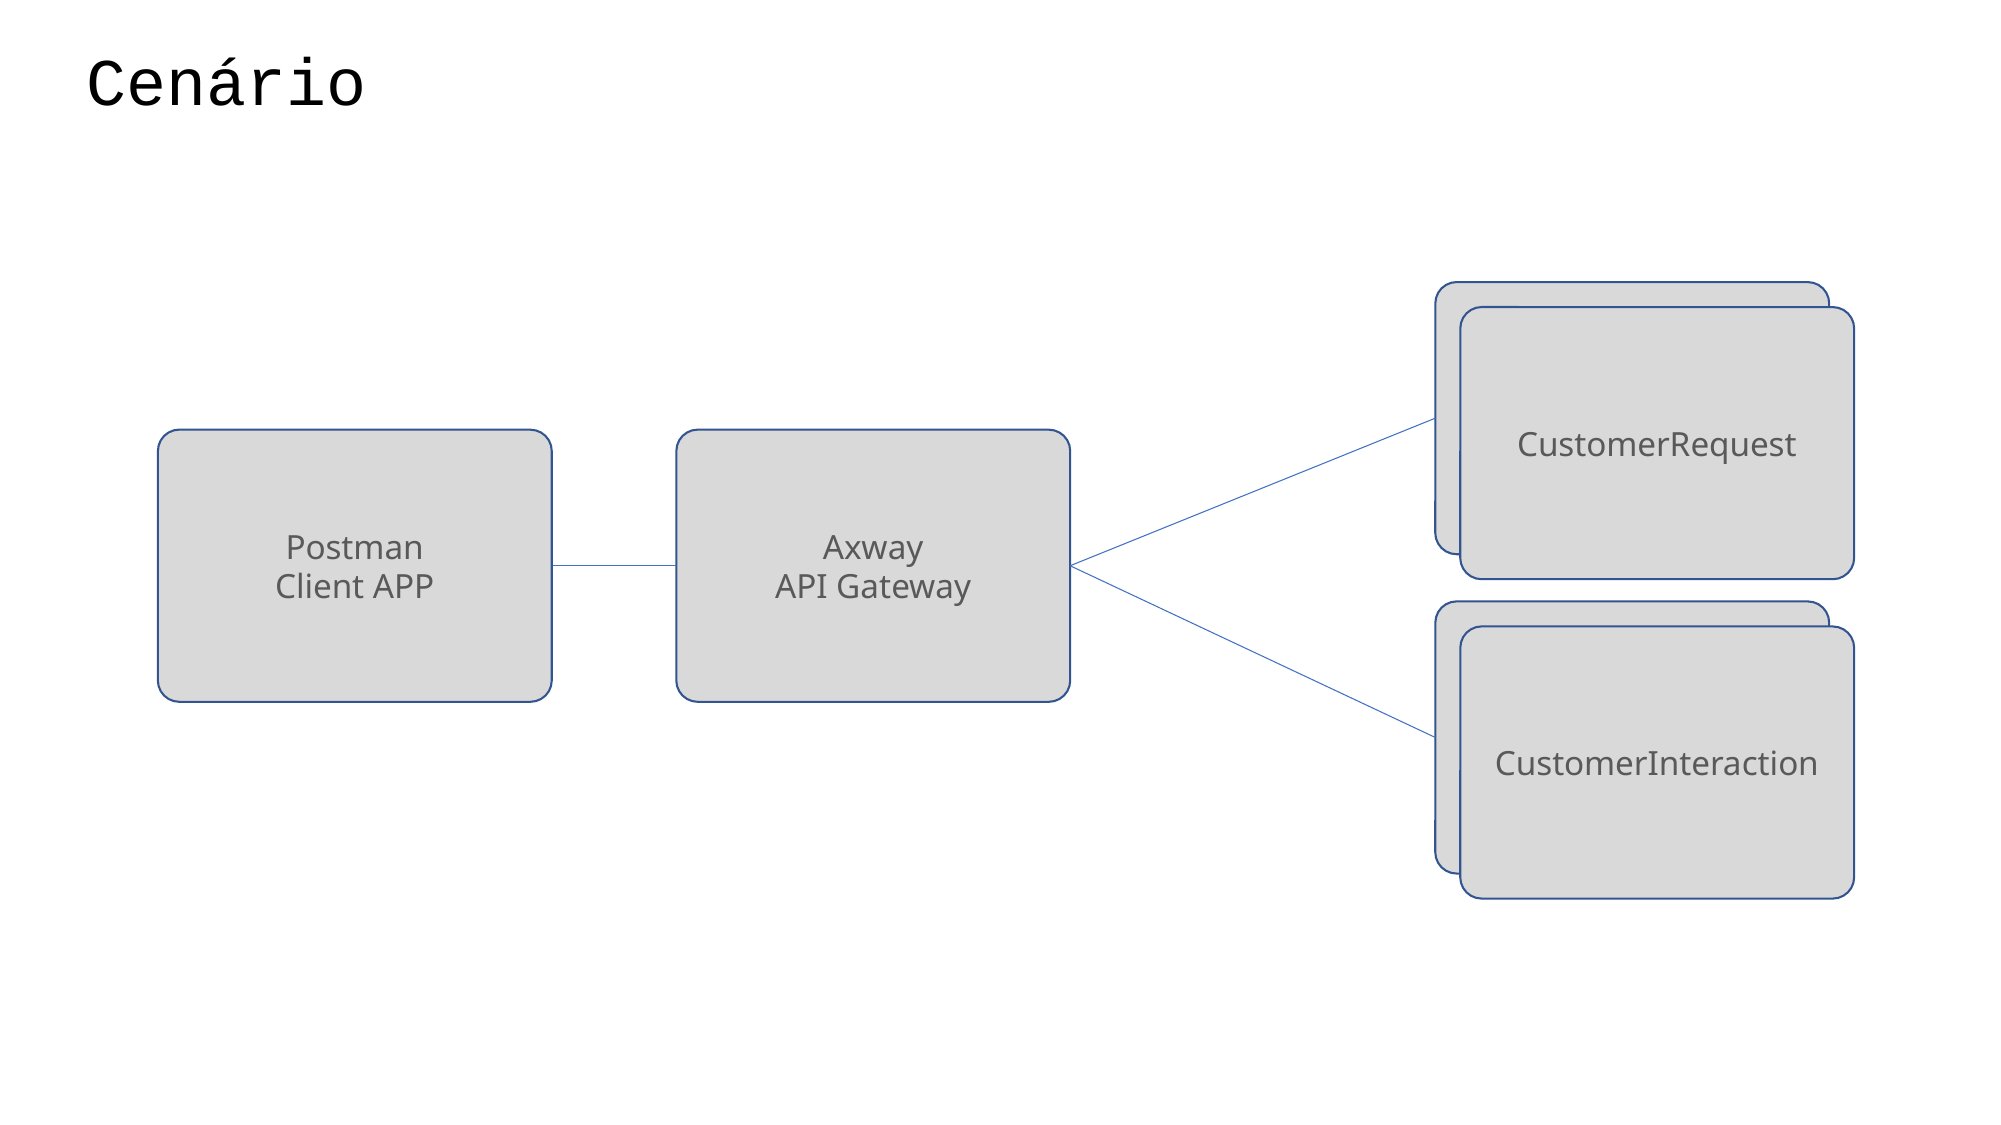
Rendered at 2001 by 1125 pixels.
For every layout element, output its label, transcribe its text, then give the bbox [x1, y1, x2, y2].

text_box CustomerInteraction [1459, 625, 1856, 900]
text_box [1070, 418, 1436, 565]
text_box CustomerInteraction [1434, 600, 1831, 875]
text_box CustomerRequest [1434, 281, 1831, 556]
text_box CustomerRequest [1459, 305, 1856, 581]
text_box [1070, 565, 1436, 738]
text_box Postman Client APP [156, 428, 553, 703]
text_box Axway API Gateway [675, 428, 1070, 703]
text_box Cenário [71, 31, 382, 127]
